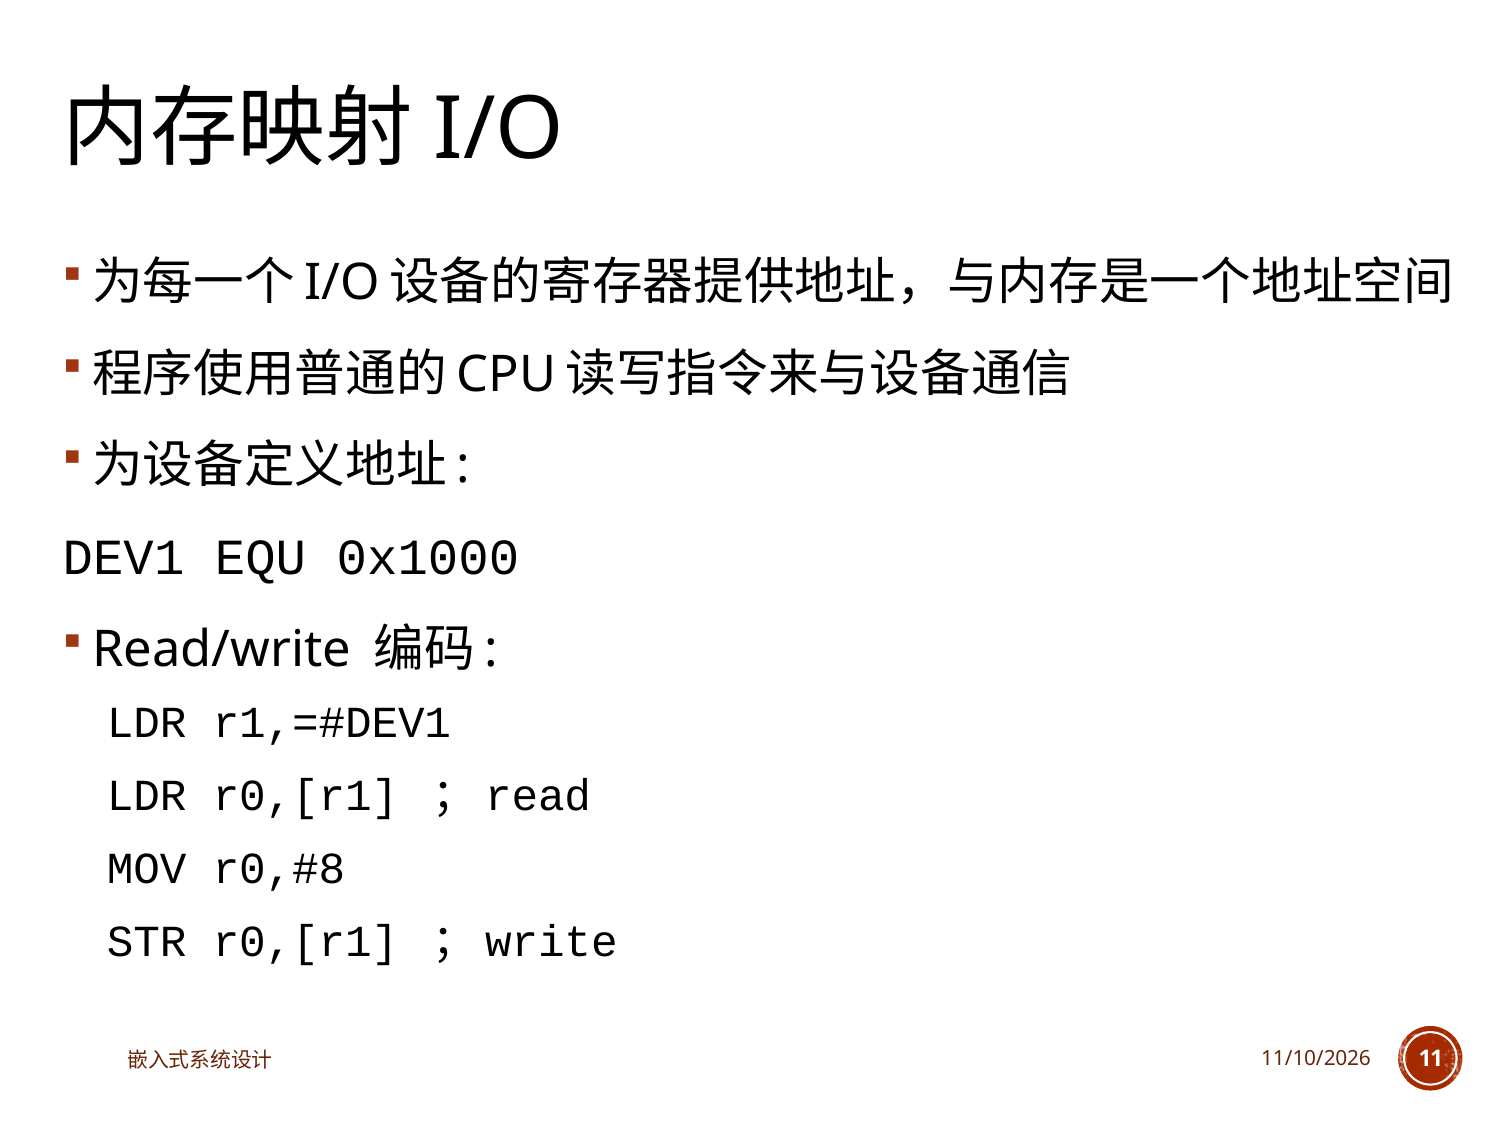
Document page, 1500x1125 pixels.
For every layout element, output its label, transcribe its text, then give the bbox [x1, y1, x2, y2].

title 内存映射I/O [47, 46, 1471, 215]
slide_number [982, 1028, 1386, 1089]
list 为每一个I/O设备的寄存器提供地址，与内存是一个地址空间 程序使用普通的CPU读写指令来与设备通信 为设备定义地址: DEV1 EQU 0x1000 Read/write 编码: LDR r1,=#DEV1 LDR r0,[r1] ；read MOV r0,#8 STR r0,[r1] ；write [47, 228, 1471, 1013]
slide_number 11 [1391, 1028, 1471, 1089]
footer 嵌入式系统设计 [112, 1028, 891, 1089]
